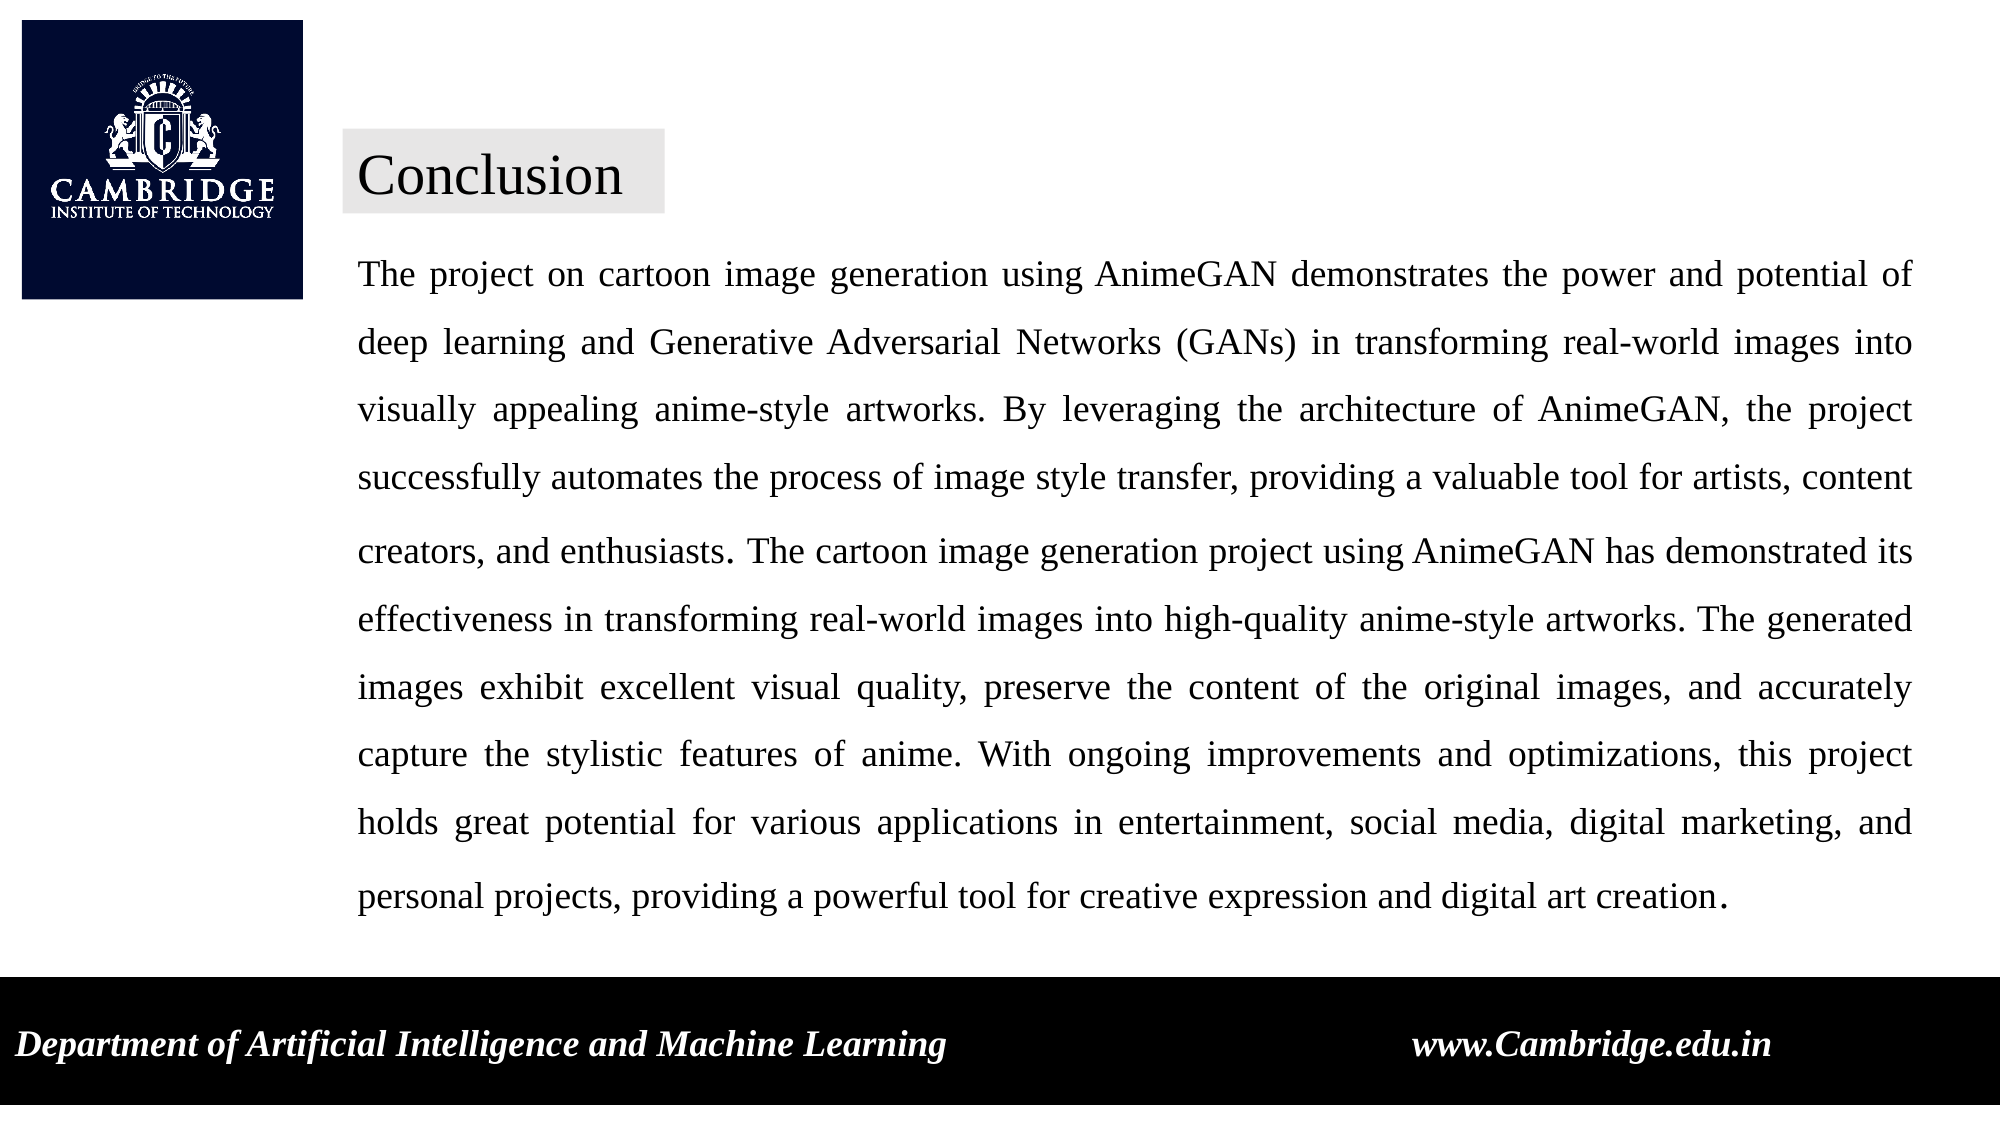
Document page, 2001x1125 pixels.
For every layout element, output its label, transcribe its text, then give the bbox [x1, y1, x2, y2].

text_box The project on cartoon image generation using AnimeGAN demonstrates the power and potential of deep learning and Generative Adversarial Networks (GANs) in transforming real-world images into visually appealing anime-style artworks. By leveraging the architecture of AnimeGAN, the project successfully automates the process of image style transfer, providing a valuable tool for artists, content creators, and enthusiasts. The cartoon image generation project using AnimeGAN has demonstrated its effectiveness in transforming real-world images into high-quality anime-style artworks. The generated images exhibit excellent visual quality, preserve the content of the original images, and accurately capture the stylistic features of anime. With ongoing improvements and optimizations, this project holds great potential for various applications in entertainment, social media, digital marketing, and personal projects, providing a powerful tool for creative expression and digital art creation. [342, 184, 1930, 925]
picture [51, 74, 274, 218]
text_box Department of Artificial Intelligence and Machine Learning www.Cambridge.edu.in [0, 977, 2000, 1105]
text_box Conclusion [342, 128, 665, 184]
